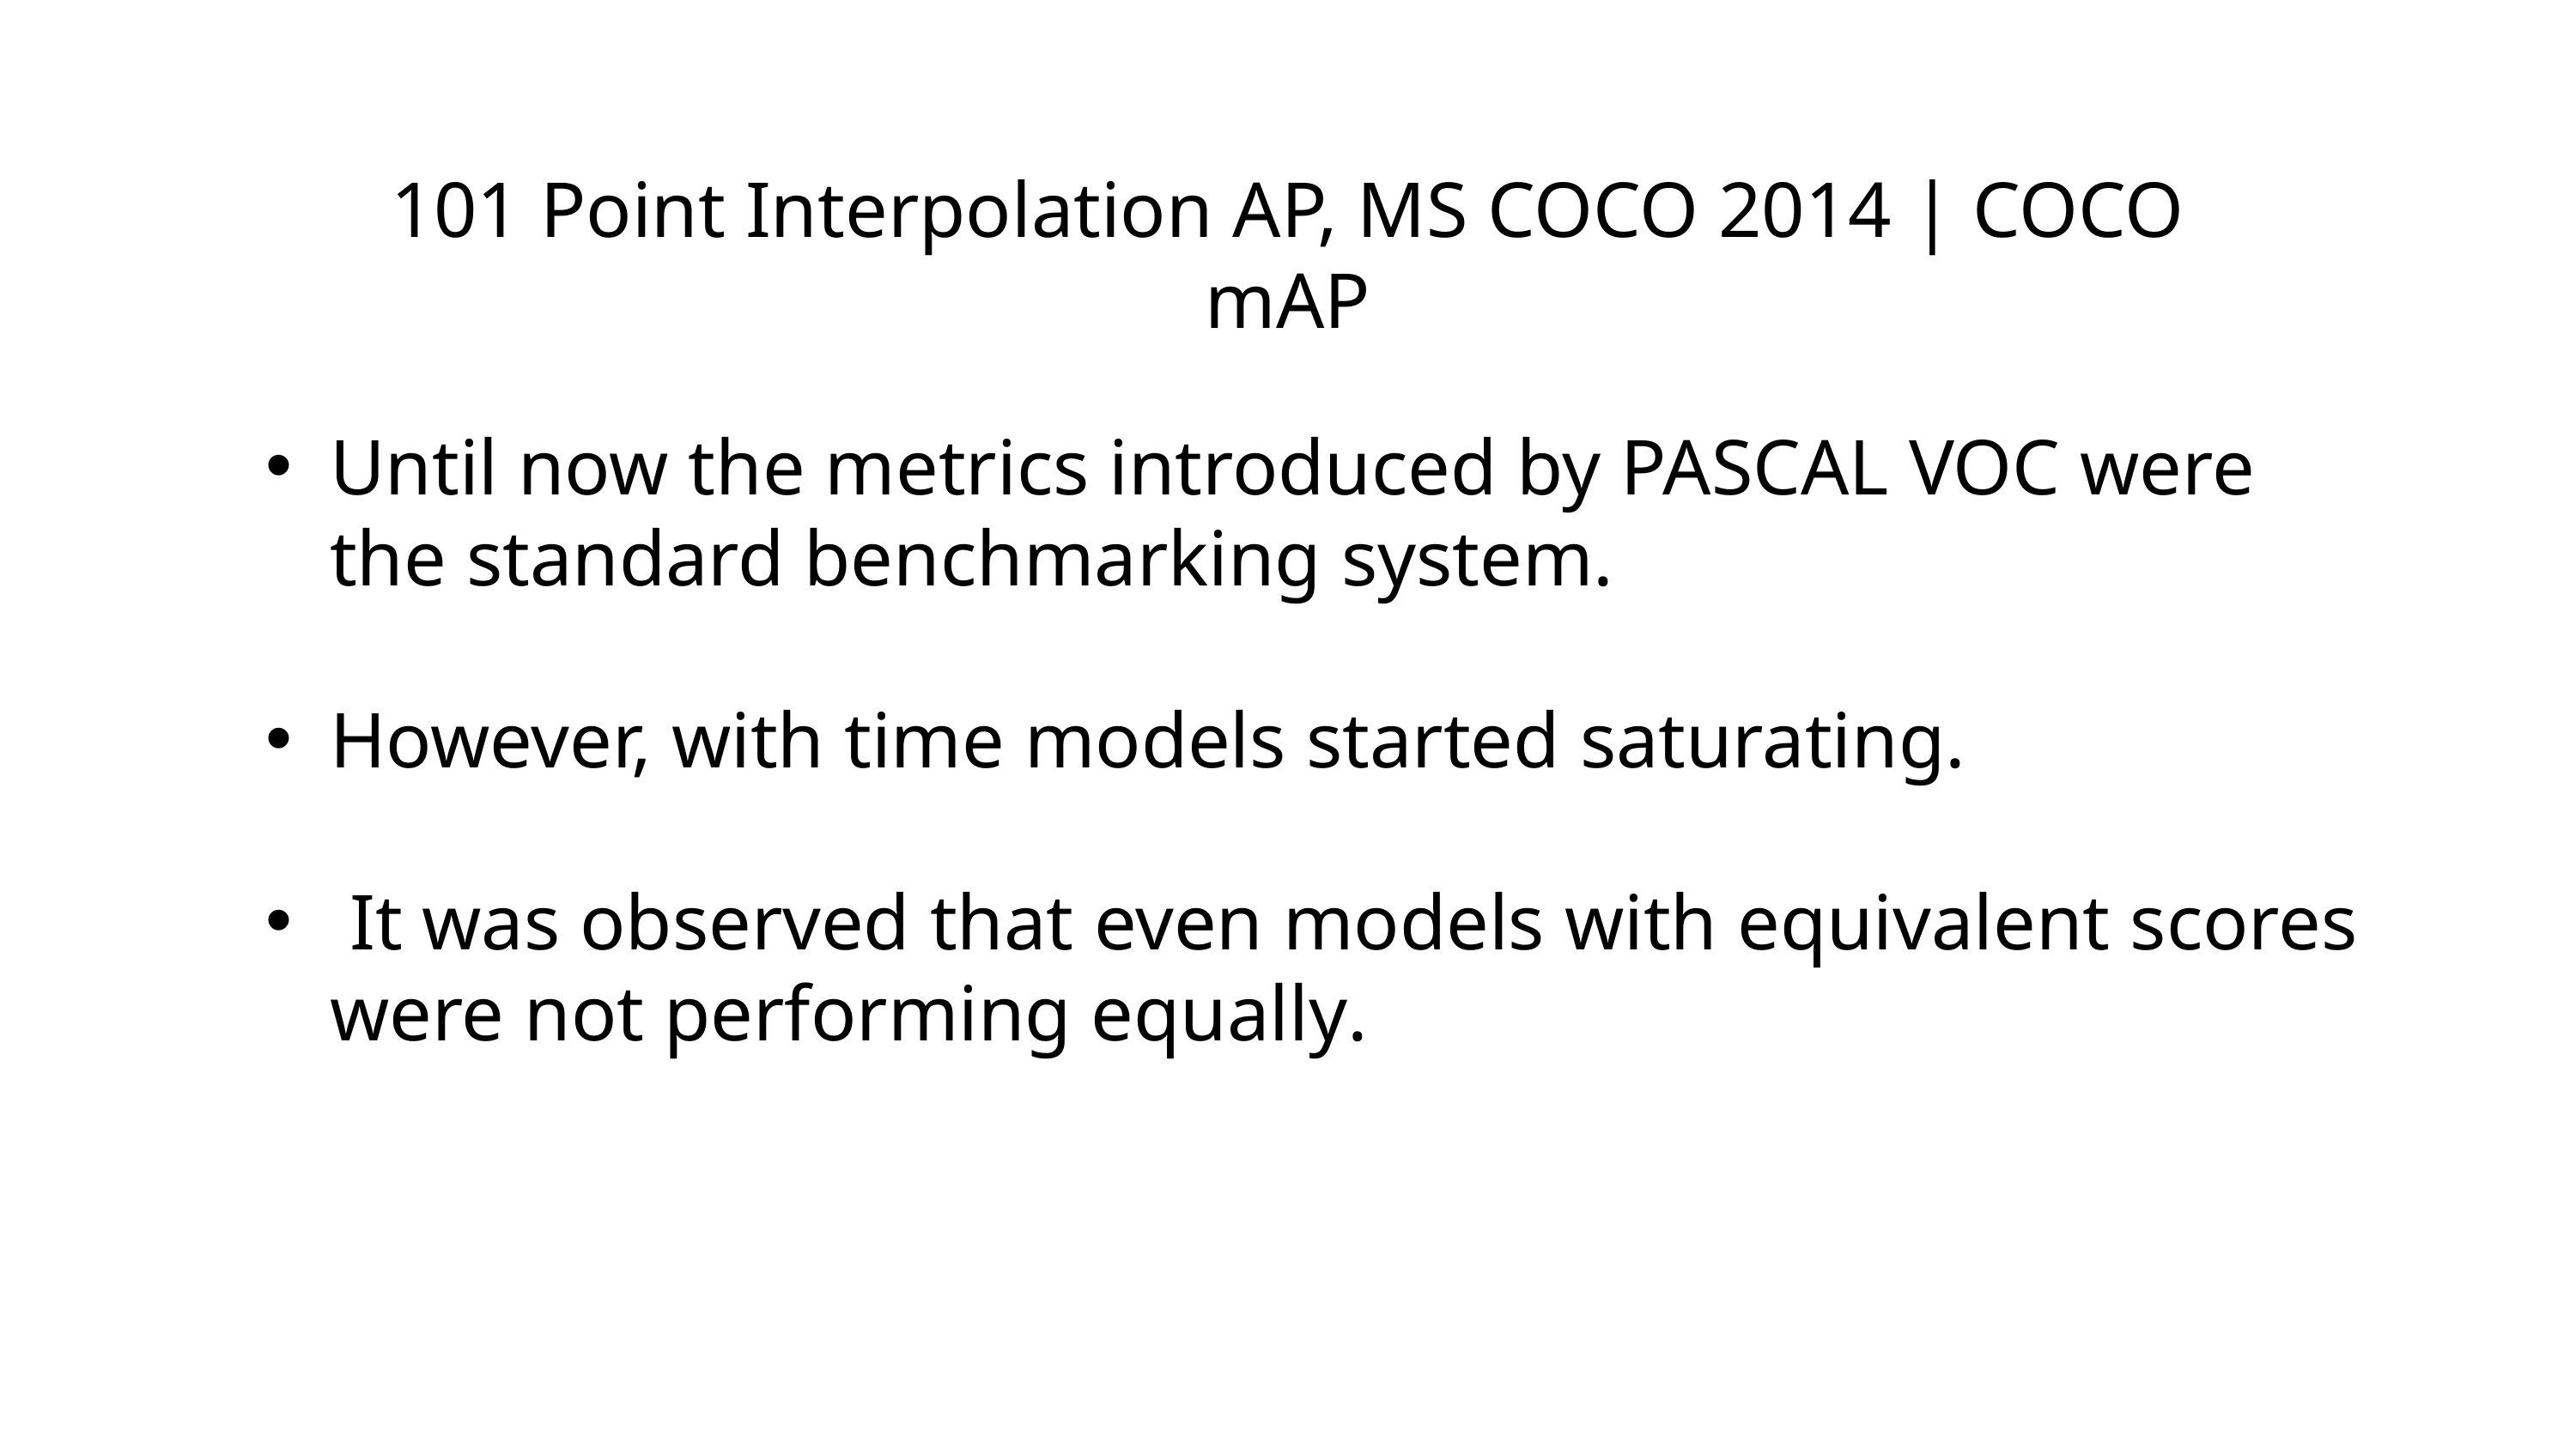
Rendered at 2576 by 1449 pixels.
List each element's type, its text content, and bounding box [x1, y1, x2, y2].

text_box 101 Point Interpolation AP, MS COCO 2014 | COCO mAP [322, 161, 2254, 343]
text_box Until now the metrics introduced by PASCAL VOC were the standard benchmarking system. However, with time models started saturating. It was observed that even models with equivalent scores were not performing equally. [201, 419, 2375, 1057]
